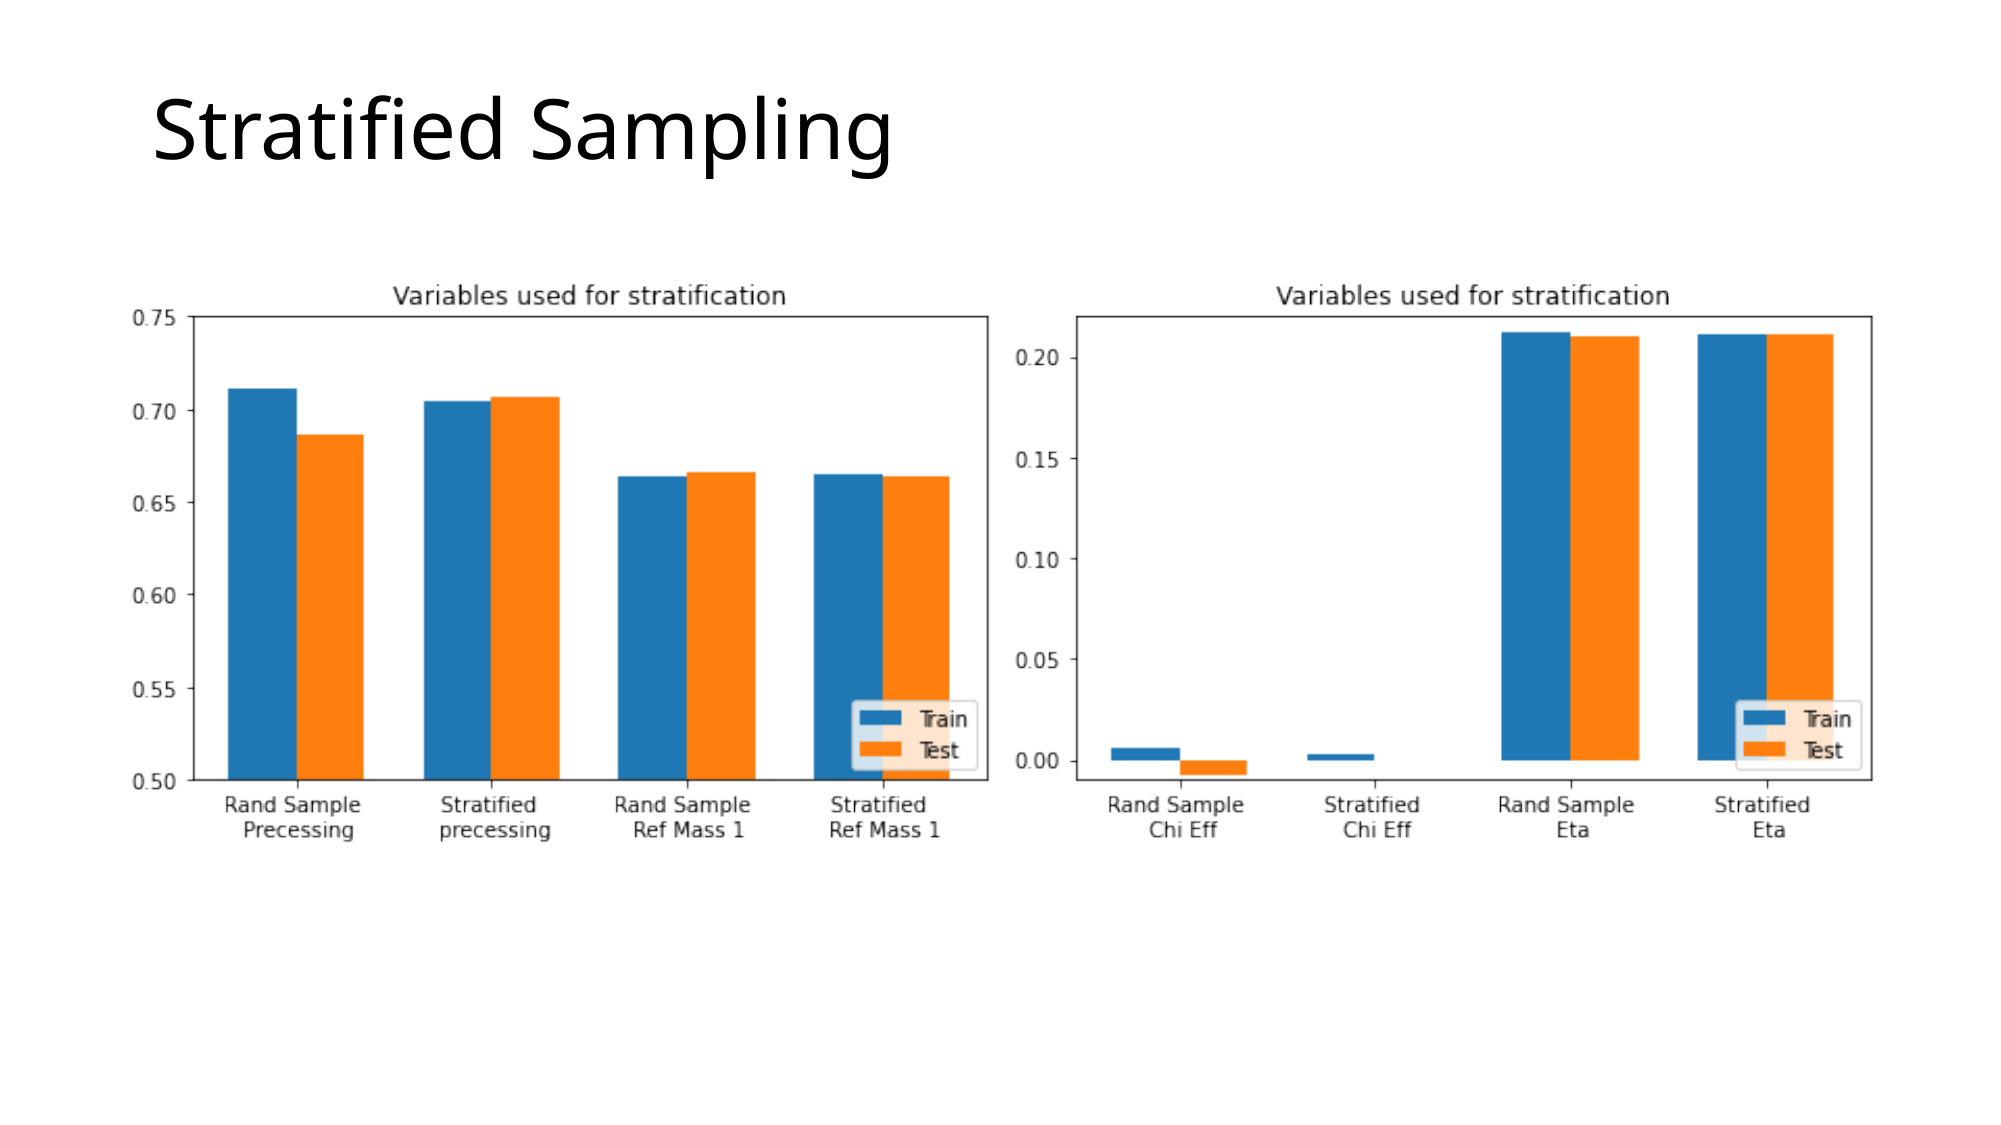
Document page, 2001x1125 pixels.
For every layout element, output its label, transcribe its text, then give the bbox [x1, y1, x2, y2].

title Stratified Sampling [137, 75, 1653, 186]
picture [116, 270, 1884, 855]
